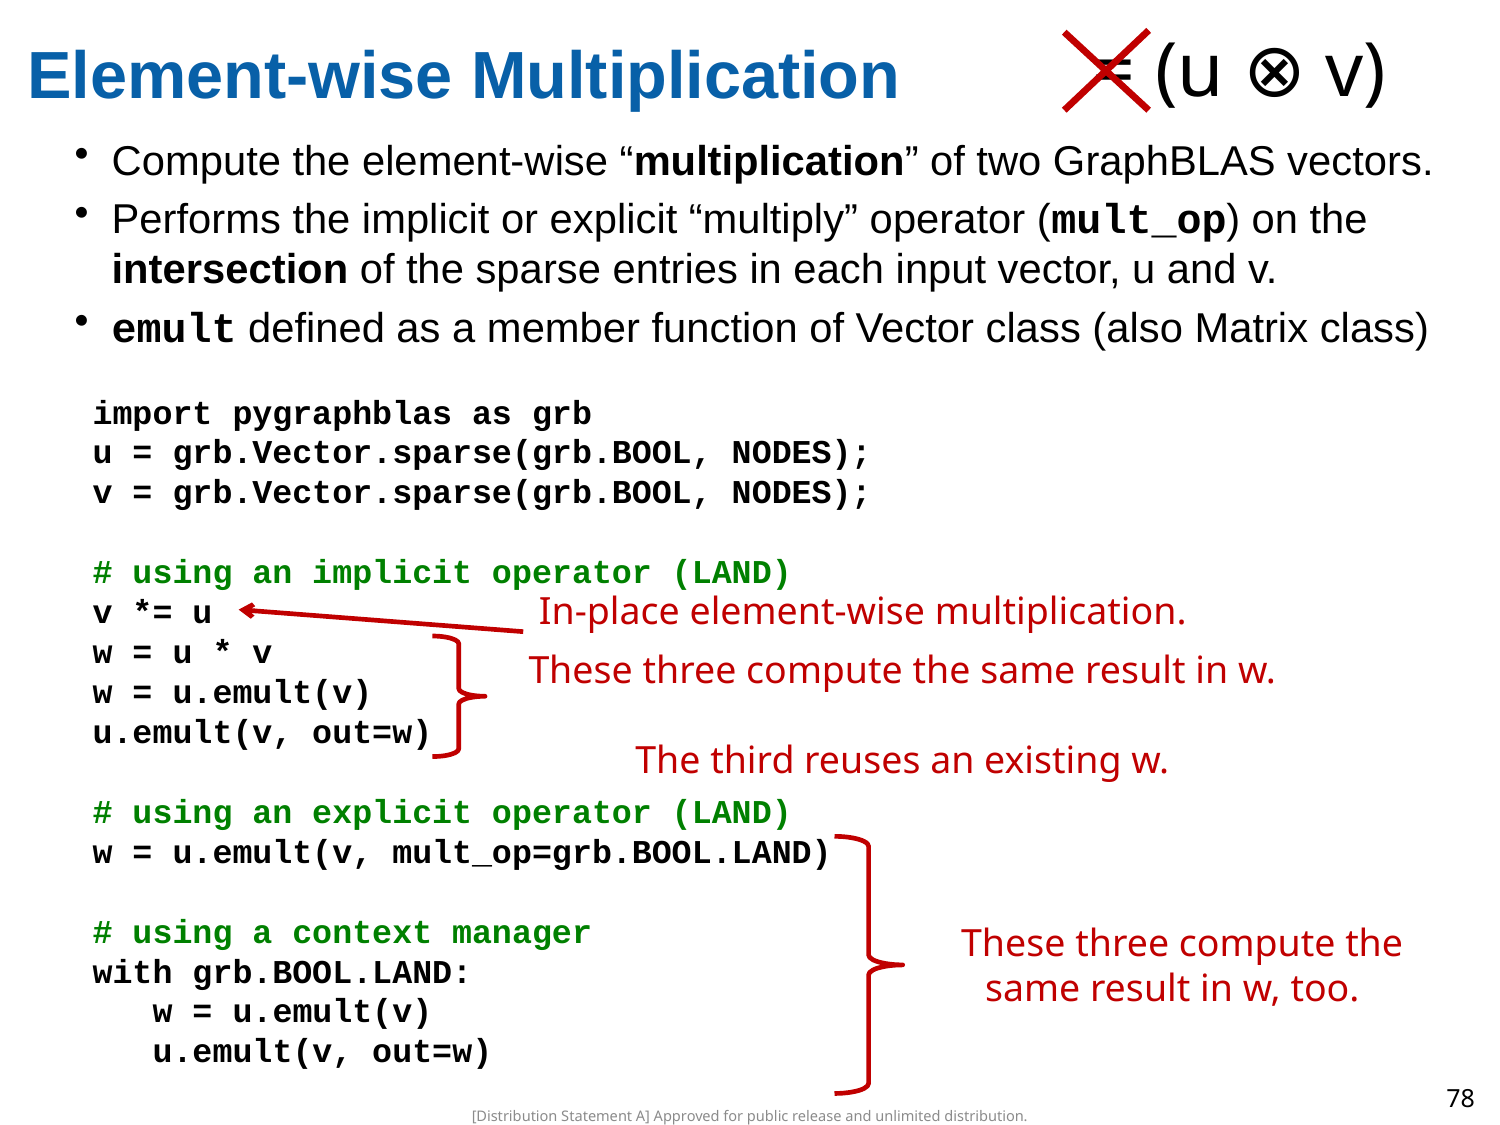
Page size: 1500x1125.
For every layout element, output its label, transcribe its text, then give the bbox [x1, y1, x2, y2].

list Compute the element-wise “multiplication” of two GraphBLAS vectors. Performs the implicit or explicit “multiply” operator (mult_op) on the intersection of the sparse entries in each input vector, u and v. emult defined as a member function of Vector class (also Matrix class) [74, 133, 1445, 392]
slide_number 78 [1431, 1074, 1500, 1125]
text_box In-place element-wise multiplication. [523, 579, 1203, 684]
title Element-wise Multiplication [27, 31, 926, 178]
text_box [995, 20, 1484, 113]
text_box import pygraphblas as grb u = grb.Vector.sparse(grb.BOOL, NODES); v = grb.Vector.sparse(grb.BOOL, NODES); # using an implicit operator (LAND) v *= u w = u * v w = u.emult(v) u.emult(v, out=w) # using an explicit operator (LAND) w = u.emult(v, mult_op=grb.BOOL.LAND) # using a context manager with grb.BOOL.LAND: w = u.emult(v) u.emult(v, out=w) [92, 392, 1400, 1075]
text_box [834, 836, 902, 1094]
text_box These three compute the same result in w, too. [902, 911, 1463, 1017]
text_box These three compute the same result in w. The third reuses an existing w. [510, 638, 1295, 789]
text_box [432, 636, 486, 757]
